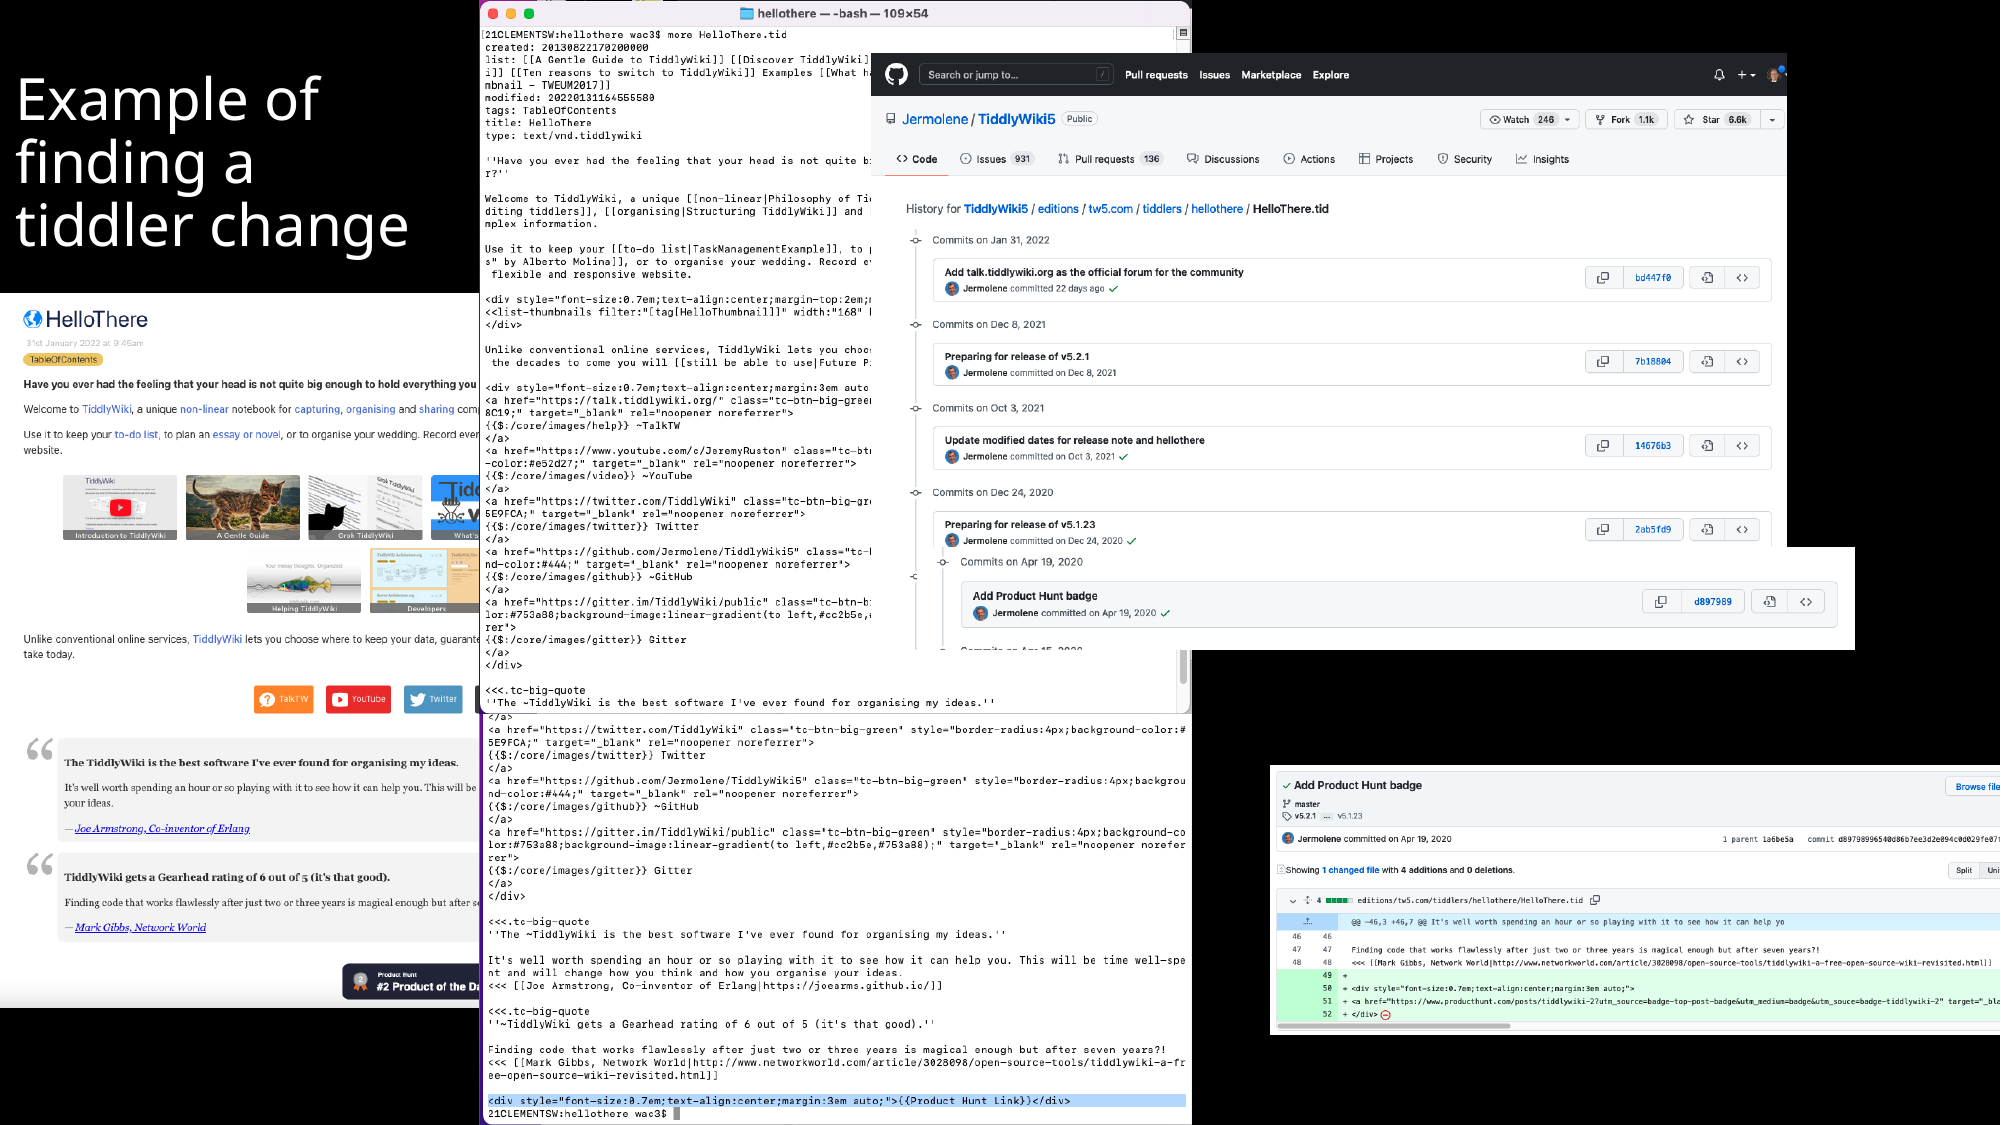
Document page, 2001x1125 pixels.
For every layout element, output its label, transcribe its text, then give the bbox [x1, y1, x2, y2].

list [0, 293, 479, 1008]
title Example of finding a tiddler change [0, 59, 444, 269]
picture [479, 0, 1855, 1125]
picture [1270, 765, 2000, 1035]
